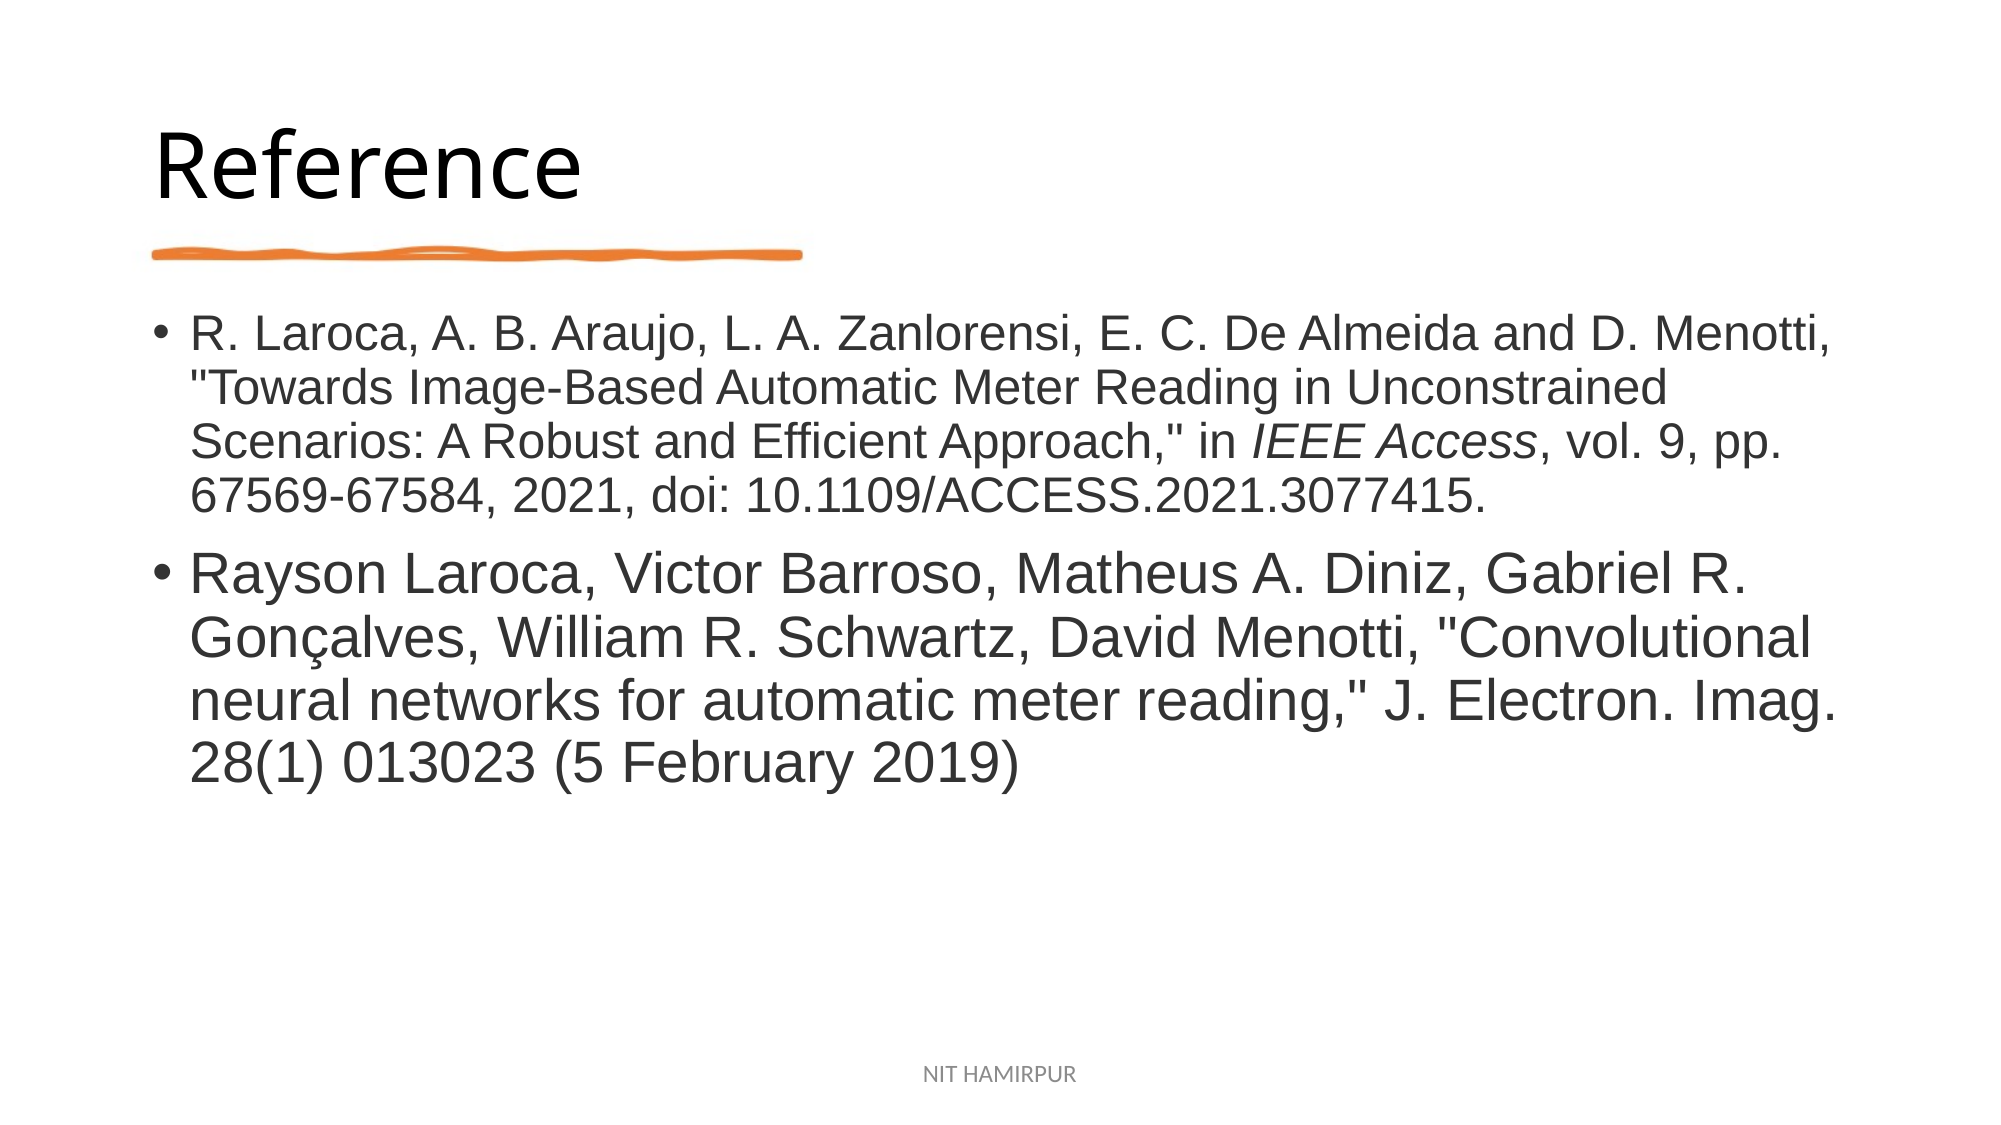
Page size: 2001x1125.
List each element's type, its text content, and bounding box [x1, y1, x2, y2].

title Reference [137, 59, 1863, 278]
footer NIT HAMIRPUR [662, 1042, 1338, 1103]
picture [78, 202, 839, 278]
list R. Laroca, A. B. Araujo, L. A. Zanlorensi, E. C. De Almeida and D. Menotti, "Towards Image-Based Automatic Meter Reading in Unconstrained Scenarios: A Robust and Efficient Approach," in IEEE Access, vol. 9, pp. 67569-67584, 2021, doi: 10.1109/ACCESS.2021.3077415. Rayson Laroca, Victor Barroso, Matheus A. Diniz, Gabriel R. Gonçalves, William R. Schwartz, David Menotti, "Convolutional neural networks for automatic meter reading," J. Electron. Imag. 28(1) 013023 (5 February 2019) [137, 299, 1863, 1014]
